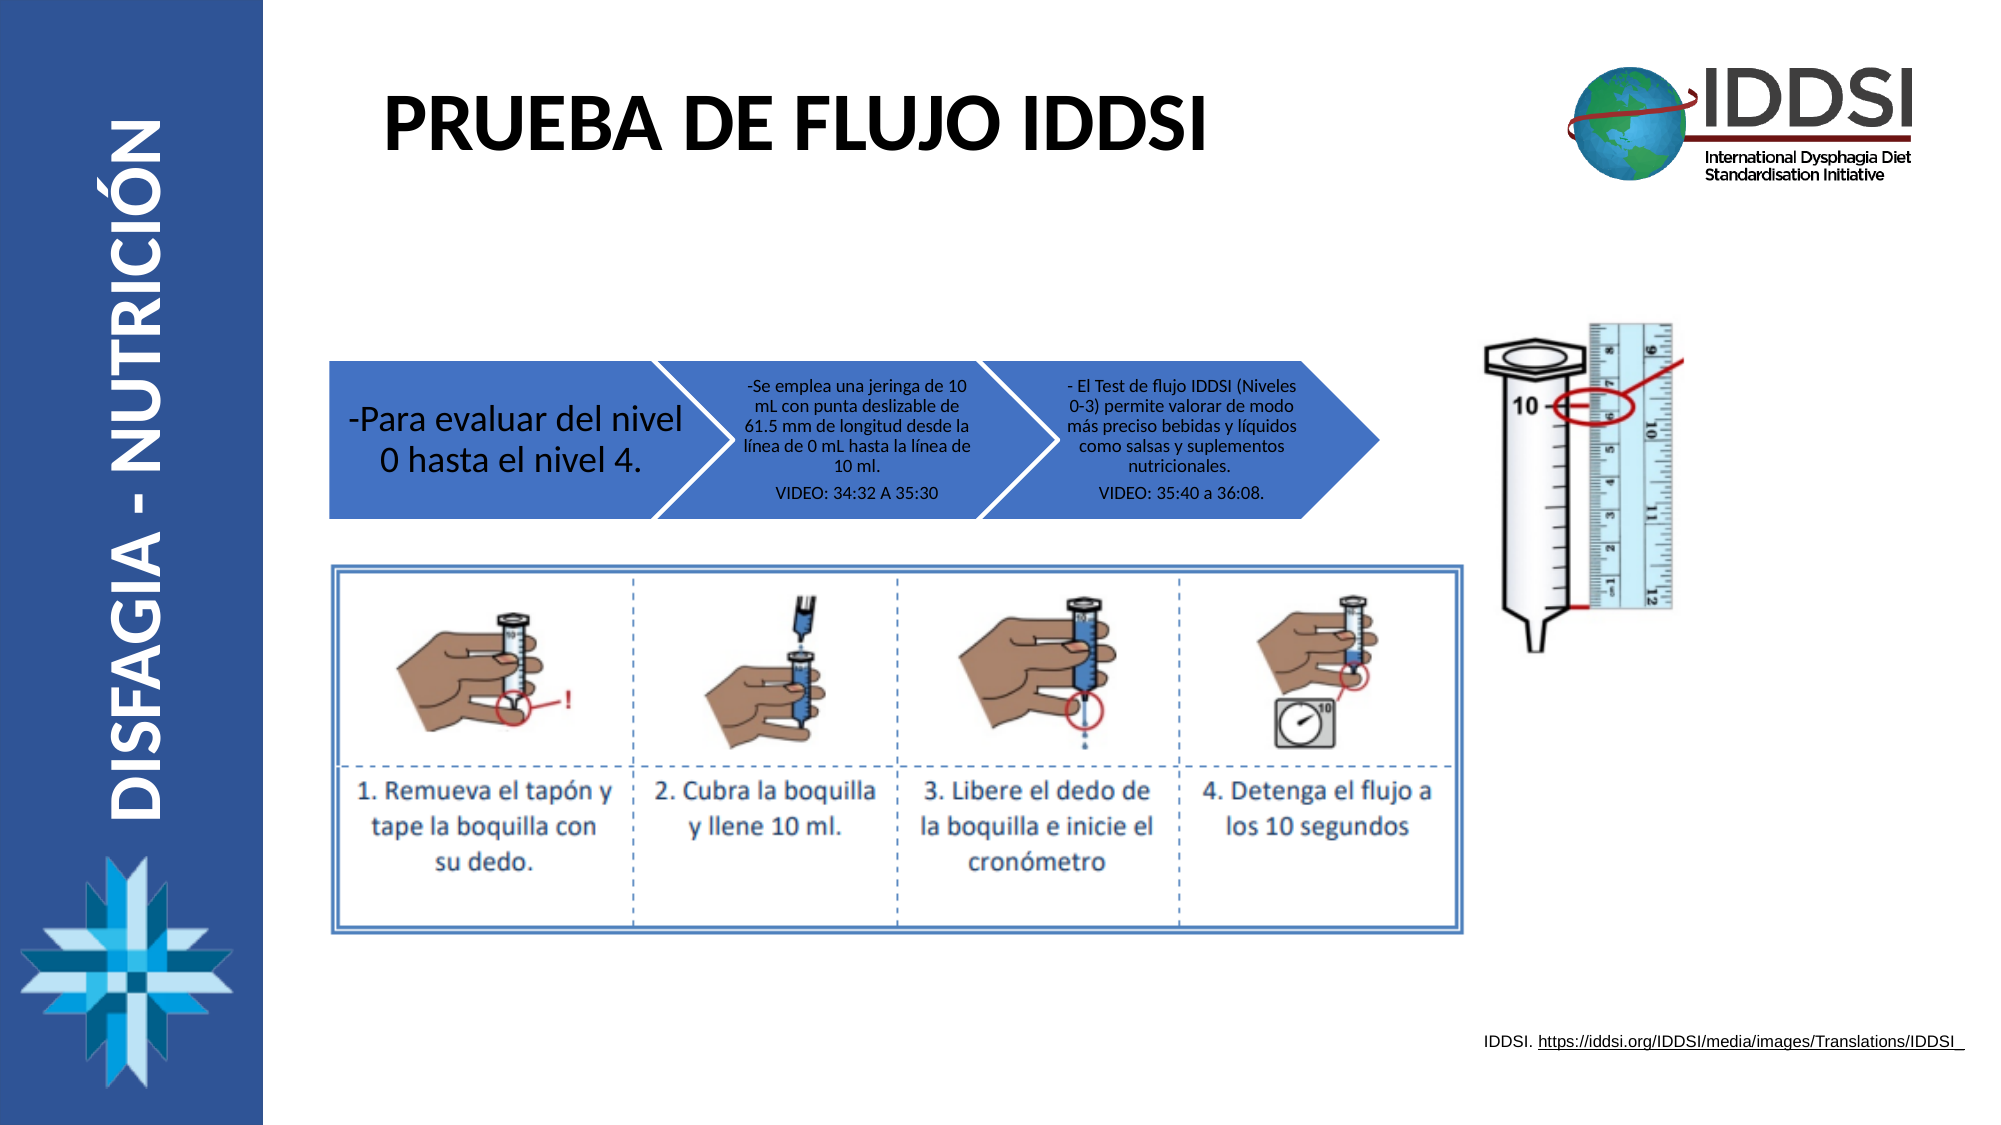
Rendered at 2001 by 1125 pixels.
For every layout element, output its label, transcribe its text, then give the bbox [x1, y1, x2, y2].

picture [1566, 66, 1914, 182]
text_box [0, 0, 262, 1125]
picture [19, 856, 242, 1089]
text_box DISFAGIA - NUTRICIÓN [77, 59, 183, 855]
text_box IDDSI. https://iddsi.org/IDDSI/media/images/Translations/IDDSI_ [967, 1023, 1980, 1079]
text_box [326, 358, 1384, 522]
text_box PRUEBA DE FLUJO IDDSI [368, 59, 1709, 175]
picture [318, 303, 1692, 942]
